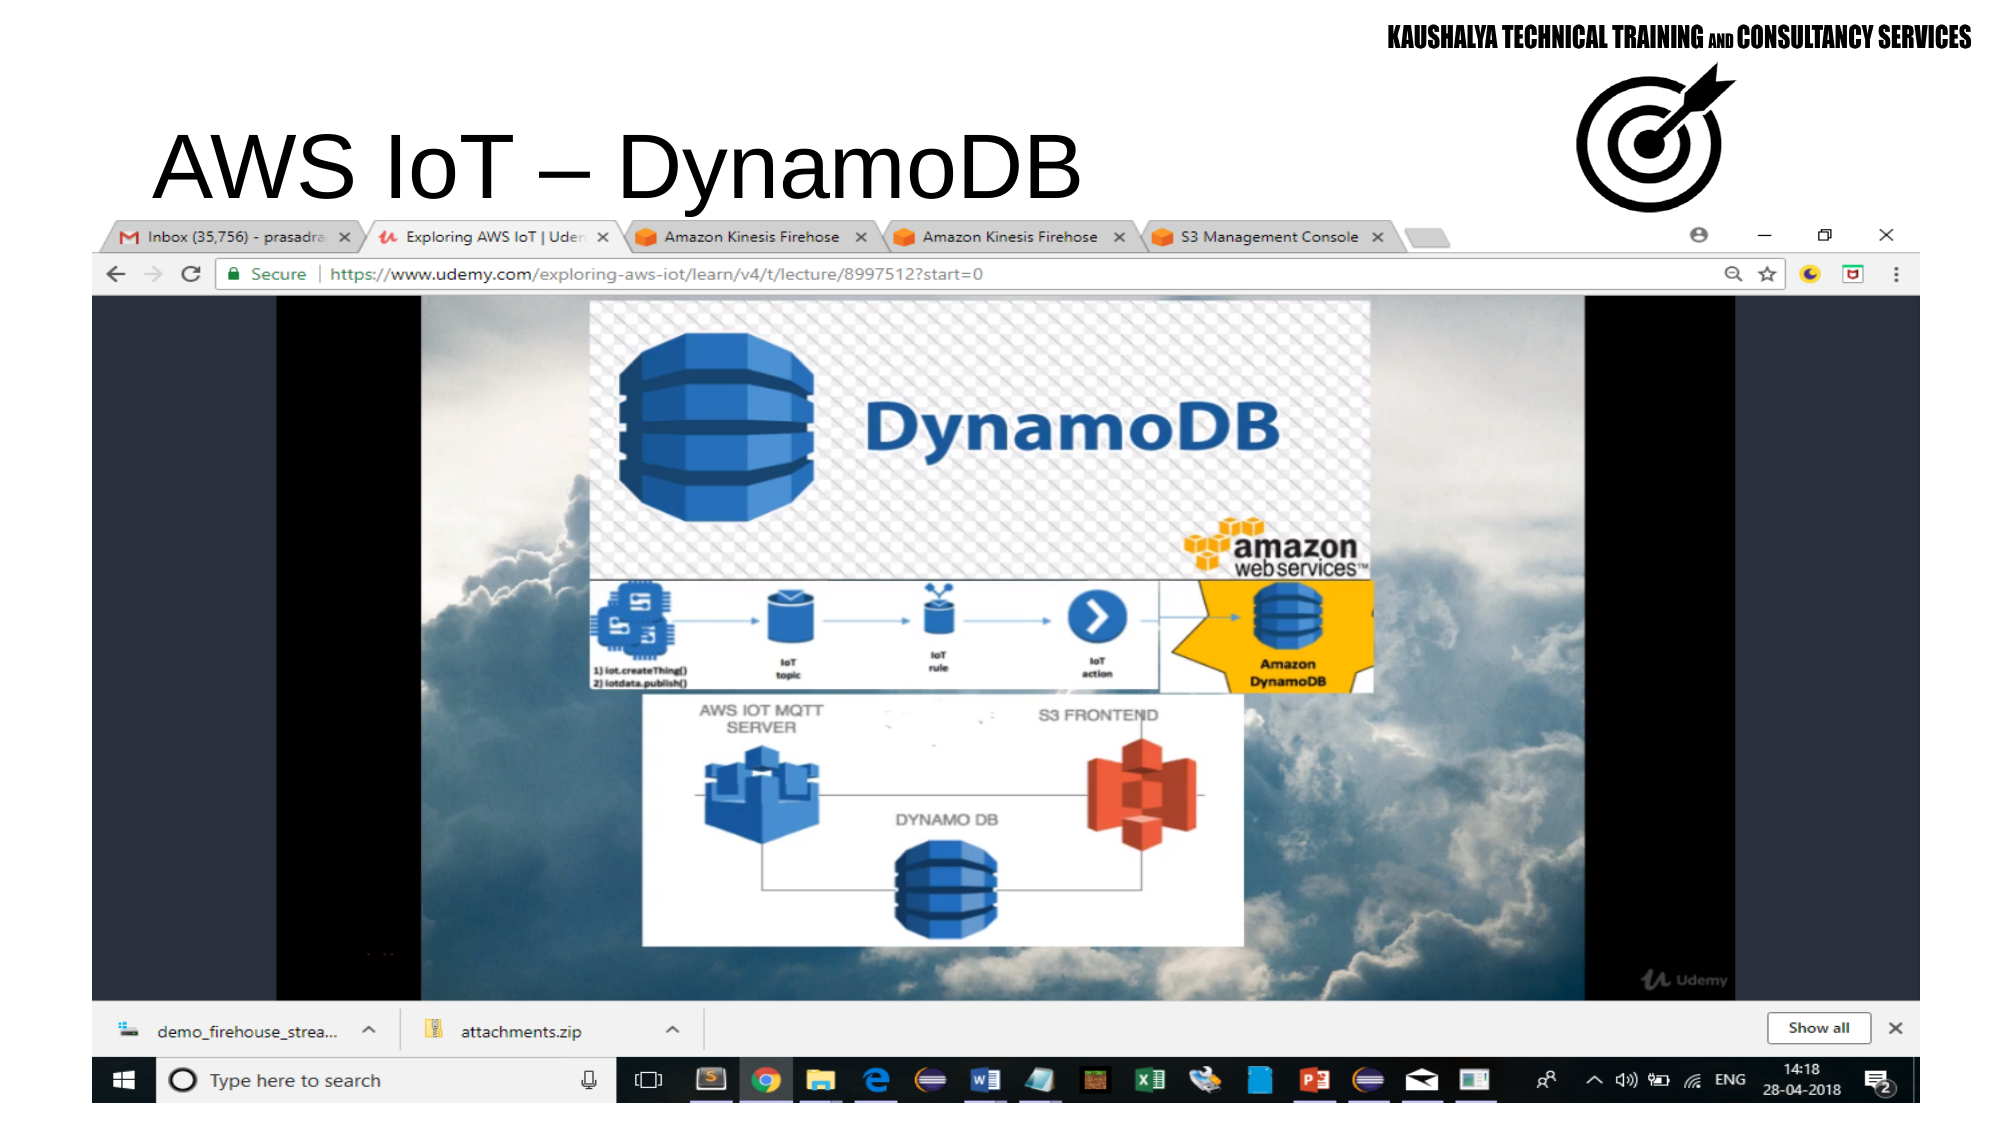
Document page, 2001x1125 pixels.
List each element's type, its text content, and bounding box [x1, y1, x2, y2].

picture [92, 2, 1997, 1103]
title AWS IoT – DynamoDB [137, 59, 1358, 220]
